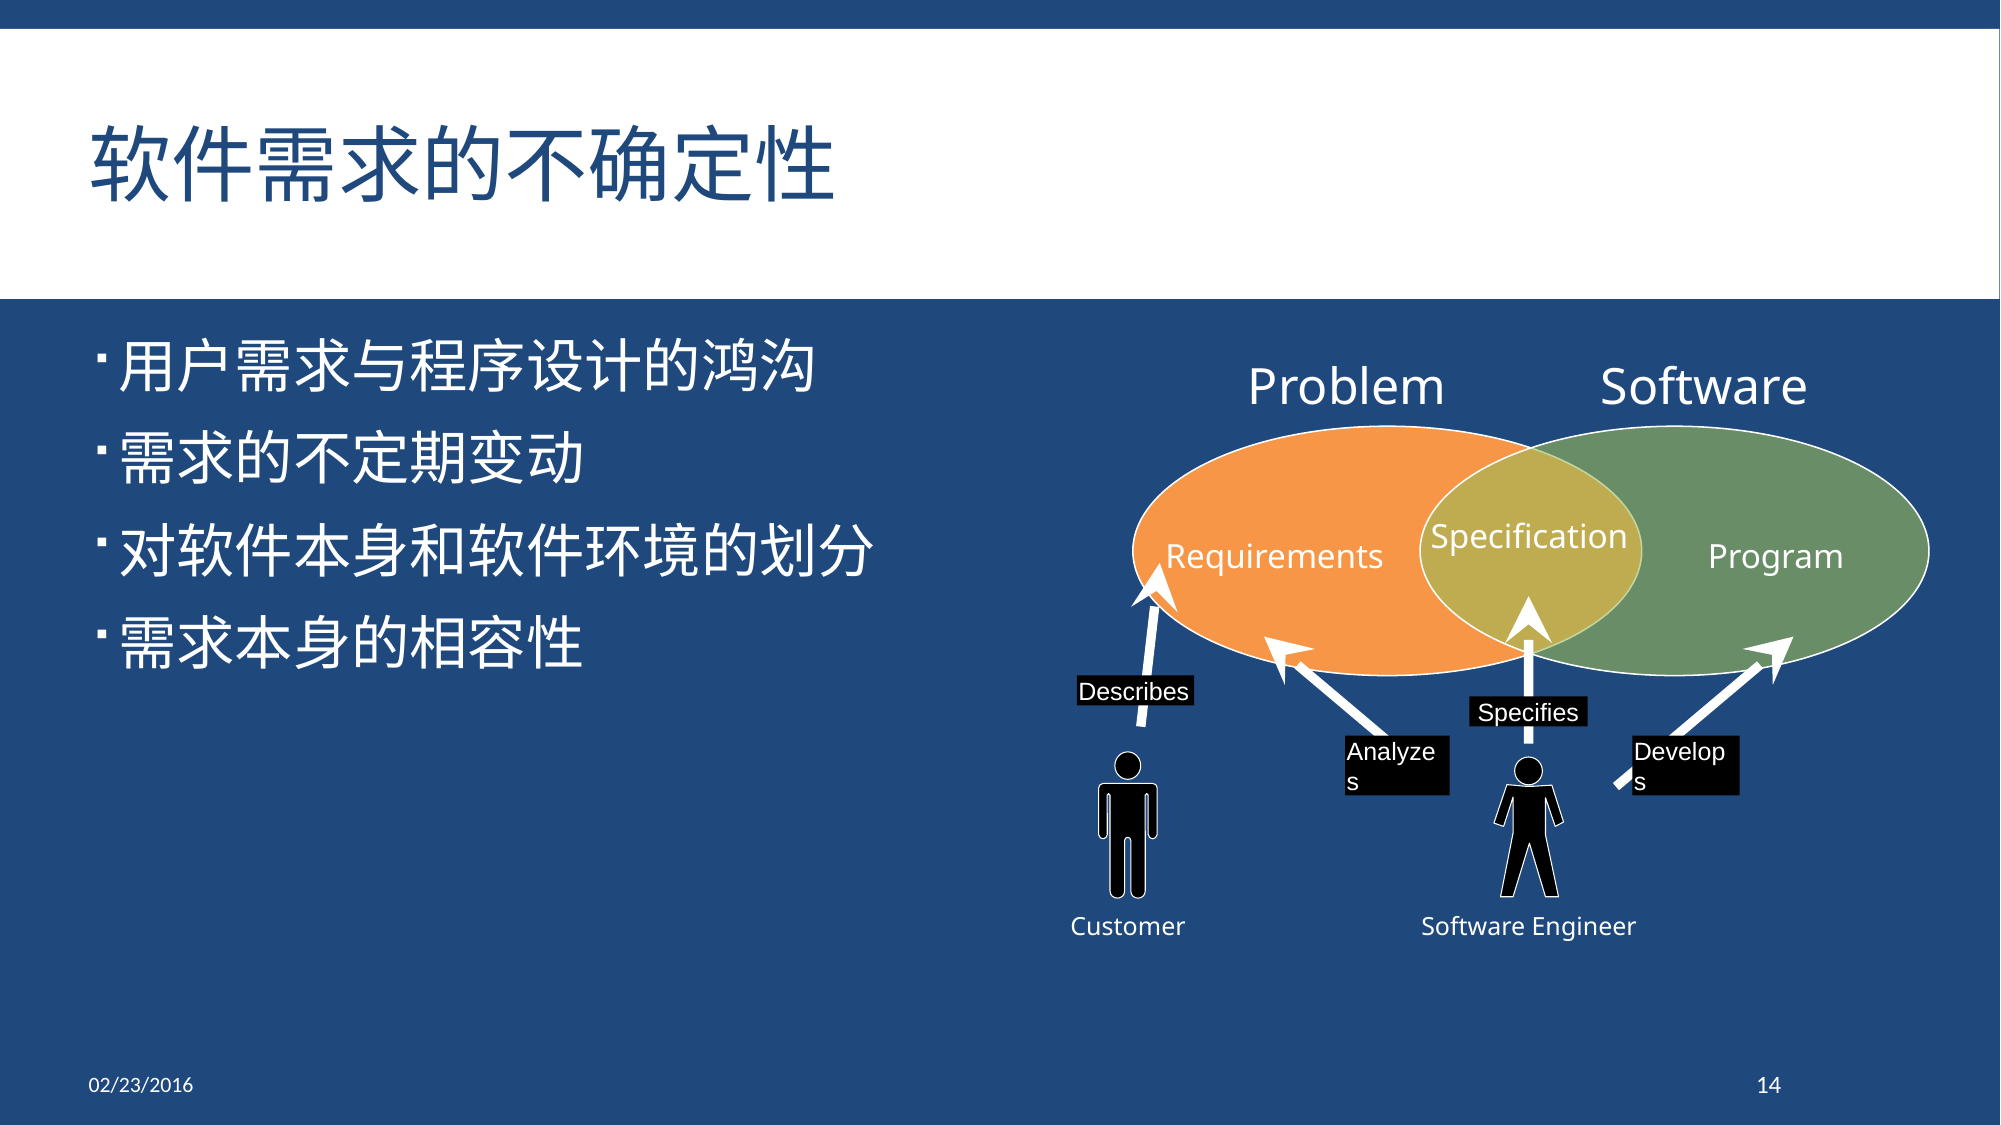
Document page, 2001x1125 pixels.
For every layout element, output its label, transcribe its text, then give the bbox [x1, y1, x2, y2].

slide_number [73, 1053, 690, 1114]
slide_number 14 [1748, 1053, 1924, 1114]
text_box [1076, 353, 1930, 936]
list 用户需求与程序设计的鸿沟 需求的不定期变动 对软件本身和软件环境的划分 需求本身的相容性 [73, 329, 1924, 1020]
title 软件需求的不确定性 [73, 46, 1924, 295]
